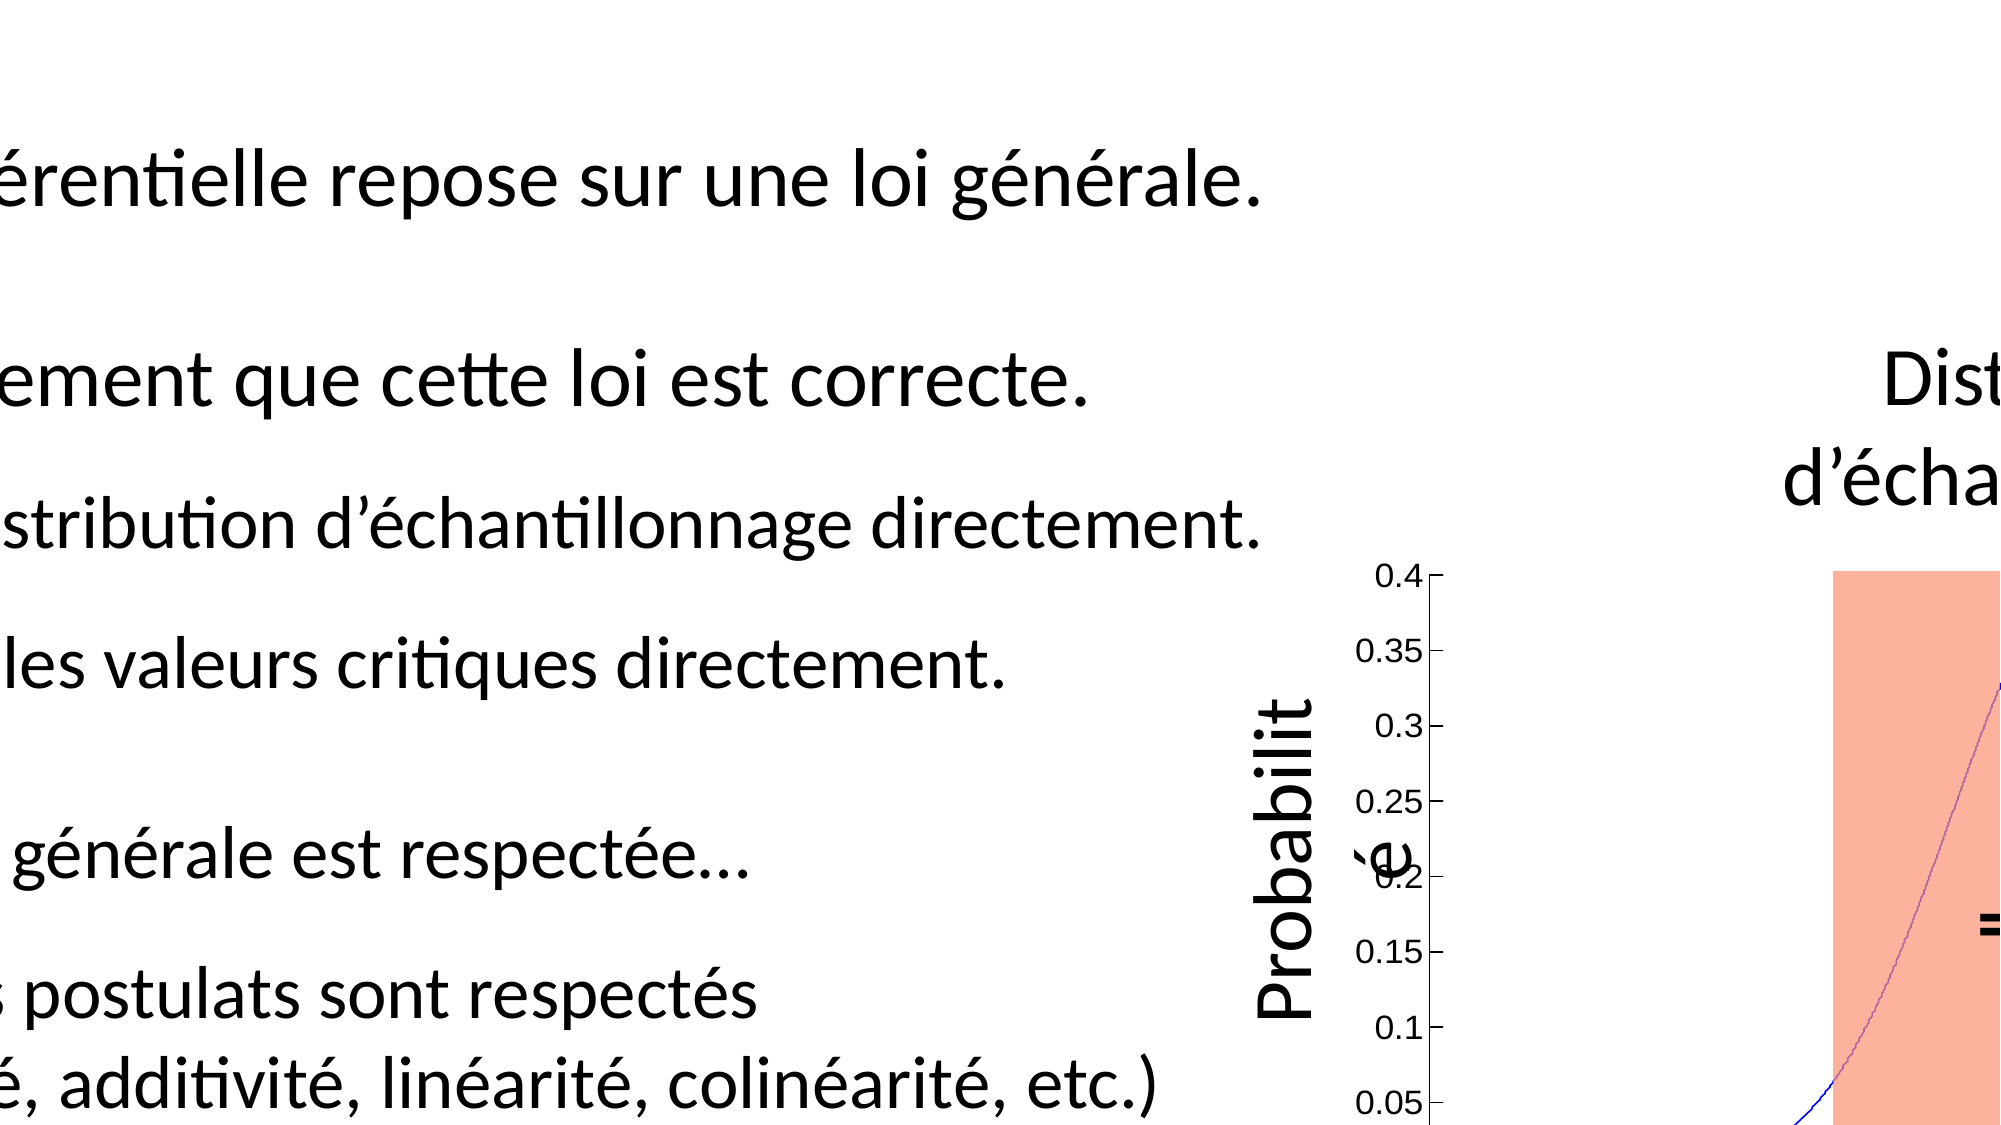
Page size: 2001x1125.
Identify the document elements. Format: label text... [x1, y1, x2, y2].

text_box Ainsi, la méthode des statistiques inférentielle repose sur une loi générale. Or, on ne peut JAMAIS vérifier directement que cette loi est correcte. On ne peut JAMAIS vérifier la distribution d’échantillonnage directement. On ne peut donc jamais vérifier les valeurs critiques directement. On peut néanmoins POSTULER que la loi générale est respectée… …SI ET SEULEMENT SI… certains postulats sont respectés (ex. normalité, homoscédasticité, additivité, linéarité, colinéarité, etc.) Or, les méthodes de vérification de ces postulats sont approximatives. Ceci fragilise la validité de toute la méthode. Ceci contribue au problème de reproductibilité des résultats qui frappe actuellement plusieurs domaines de recherche (incluant les sciences biomédicales et humaines)! [0, 116, 2000, 1125]
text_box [1210, 314, 2000, 1125]
